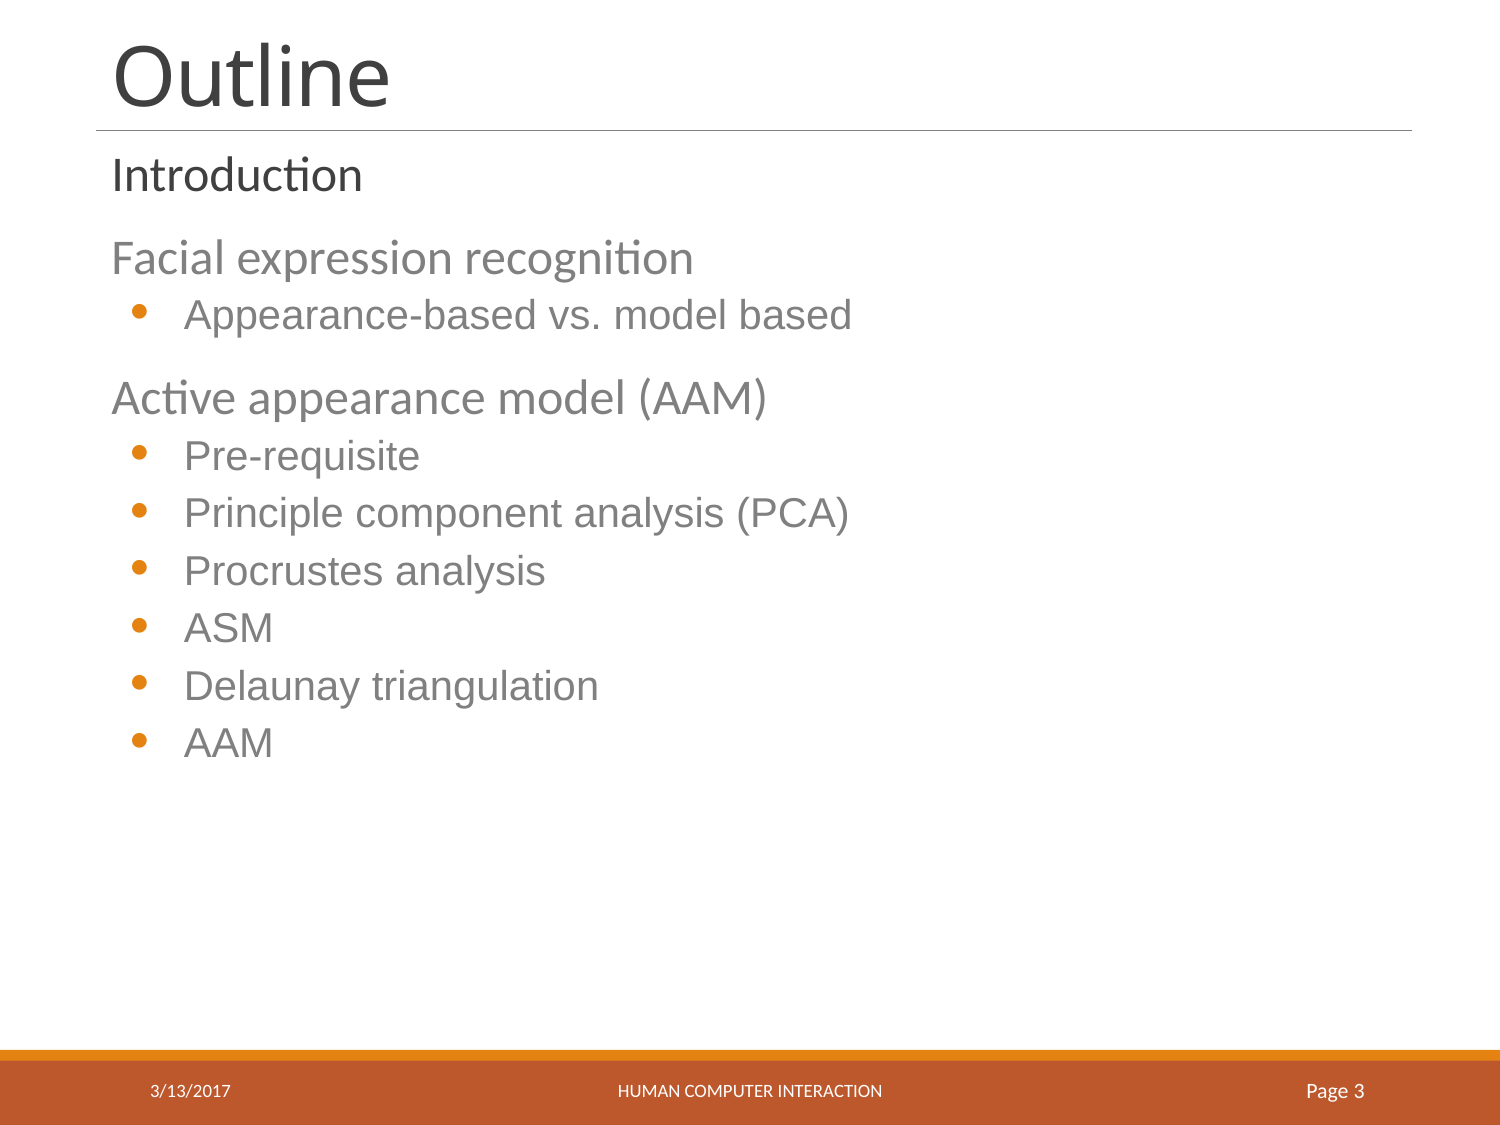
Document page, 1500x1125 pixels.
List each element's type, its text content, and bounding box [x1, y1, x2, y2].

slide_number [135, 1059, 440, 1120]
title Outline [96, 19, 1413, 131]
slide_number Page 3 [1218, 1059, 1380, 1120]
list Introduction Facial expression recognition Appearance-based vs. model based Active appearance model (AAM) Pre-requisite Principle component analysis (PCA) Procrustes analysis ASM Delaunay triangulation AAM [96, 140, 1413, 1034]
footer HUMAN COMPUTER INTERACTION [453, 1059, 1047, 1120]
